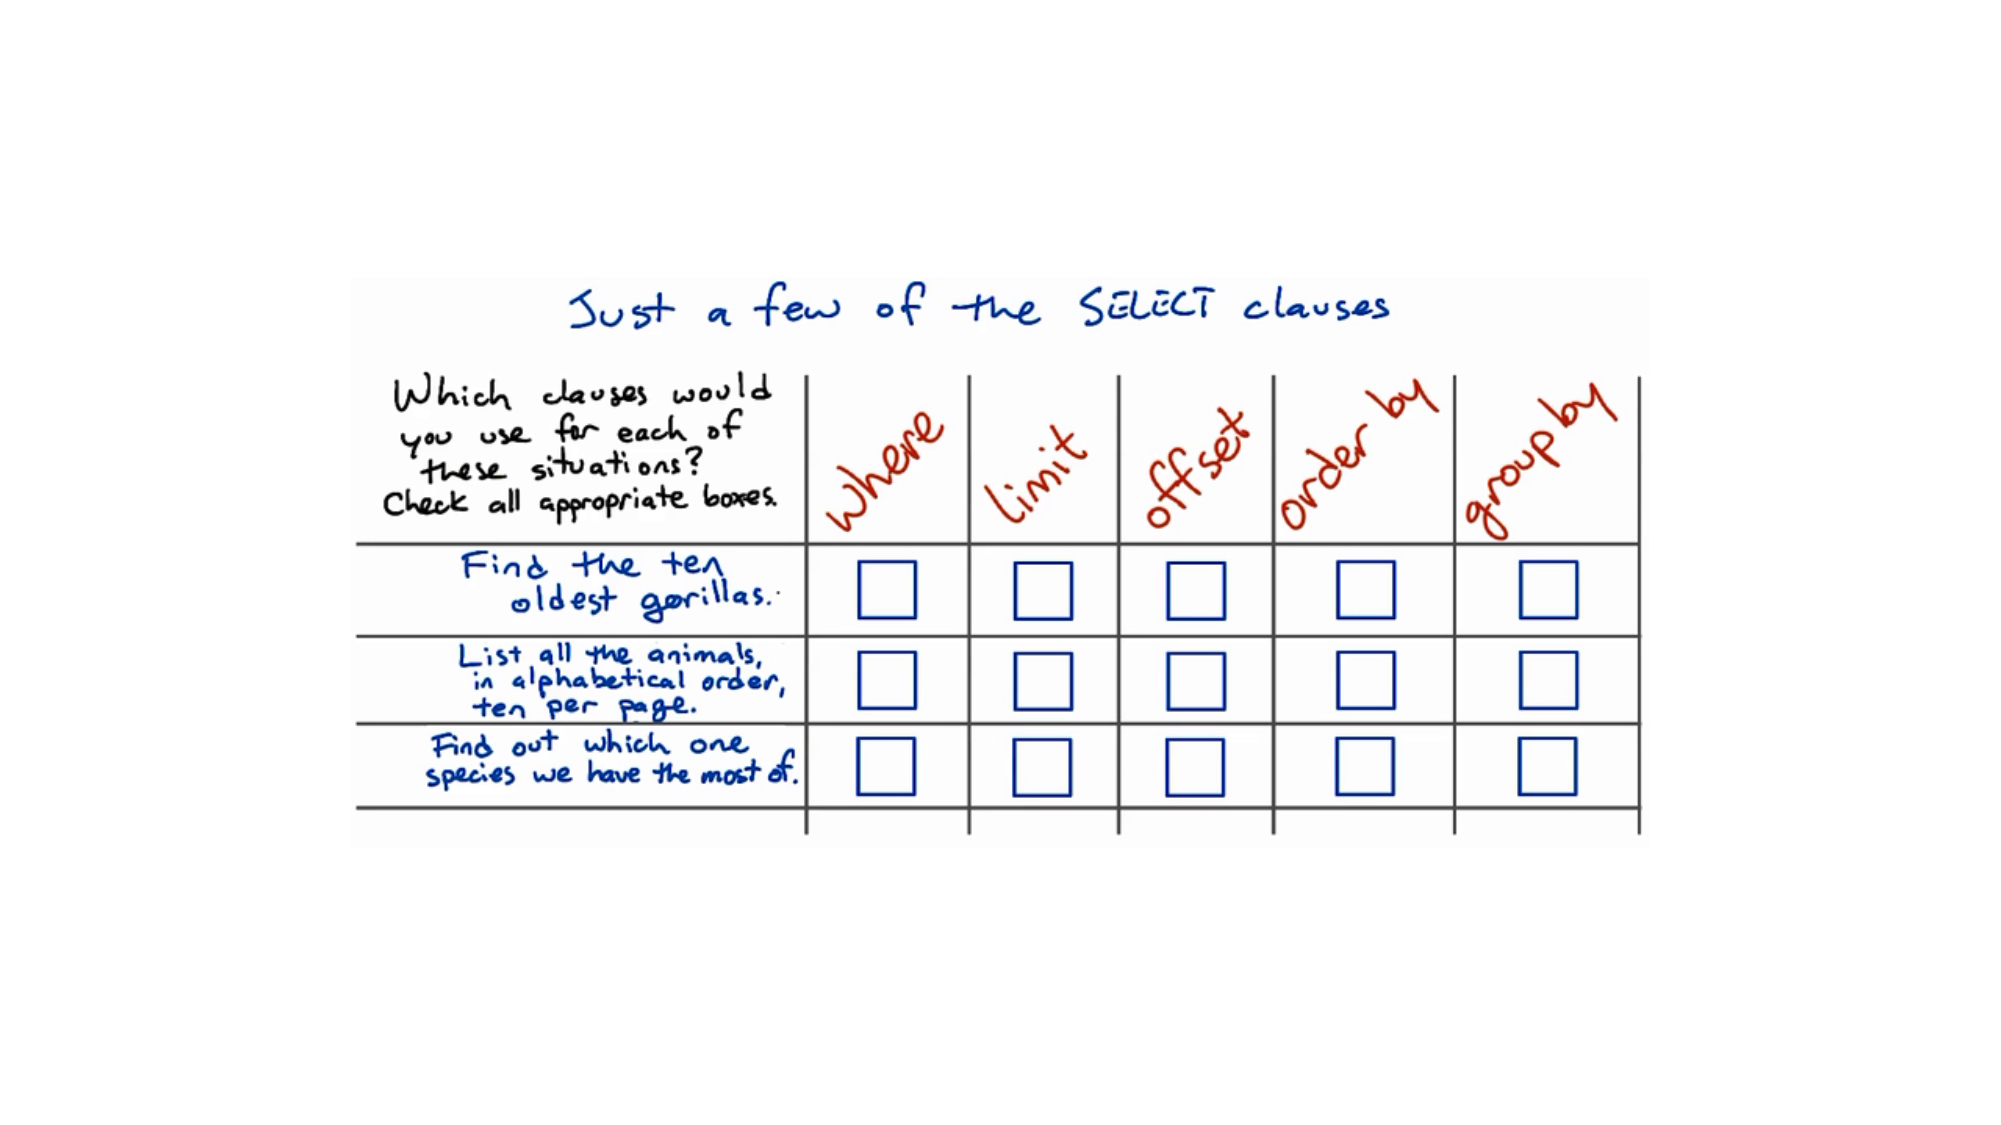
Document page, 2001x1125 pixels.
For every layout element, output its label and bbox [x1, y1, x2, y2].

picture [351, 277, 1649, 848]
